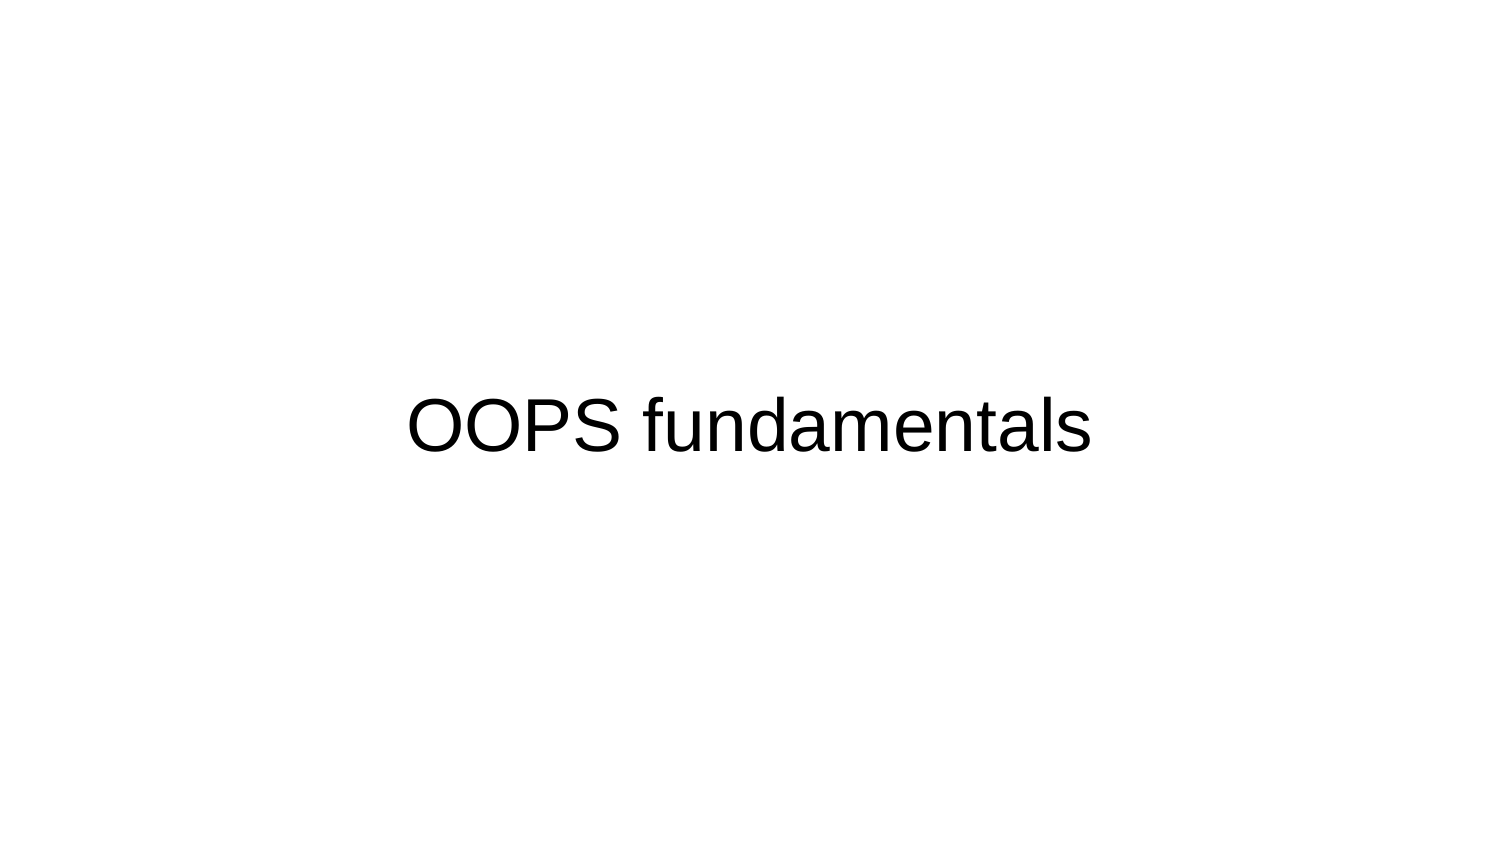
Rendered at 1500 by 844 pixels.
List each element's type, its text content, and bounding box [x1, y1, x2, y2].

title OOPS fundamentals [51, 352, 1449, 491]
